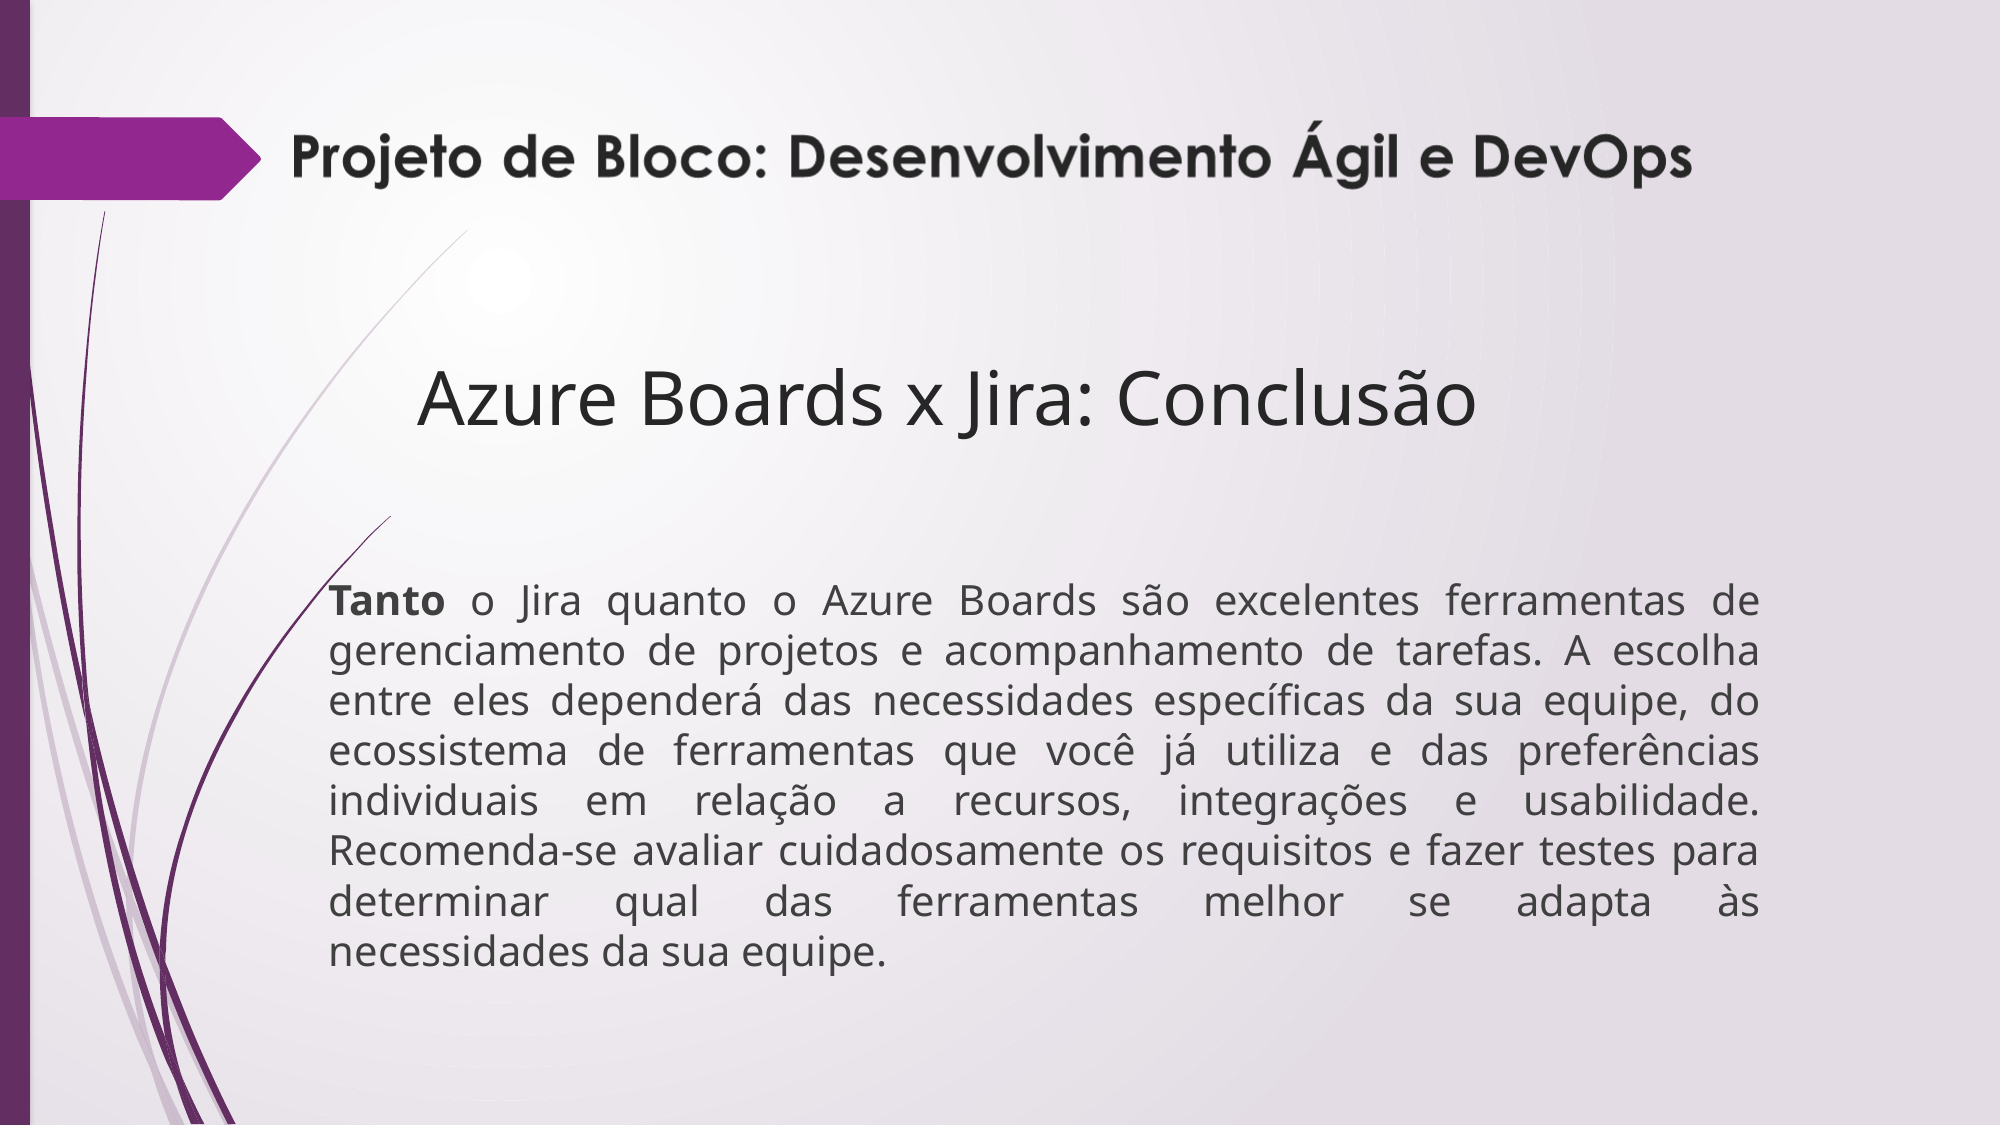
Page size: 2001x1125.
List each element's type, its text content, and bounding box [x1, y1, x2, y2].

title Azure Boards x Jira: Conclusão [402, 342, 1600, 495]
picture [254, 100, 1730, 226]
list Tanto o Jira quanto o Azure Boards são excelentes ferramentas de gerenciamento de projetos e acompanhamento de tarefas. A escolha entre eles dependerá das necessidades específicas da sua equipe, do ecossistema de ferramentas que você já utiliza e das preferências individuais em relação a recursos, integrações e usabilidade. Recomenda-se avaliar cuidadosamente os requisitos e fazer testes para determinar qual das ferramentas melhor se adapta às necessidades da sua equipe. [313, 566, 1777, 999]
